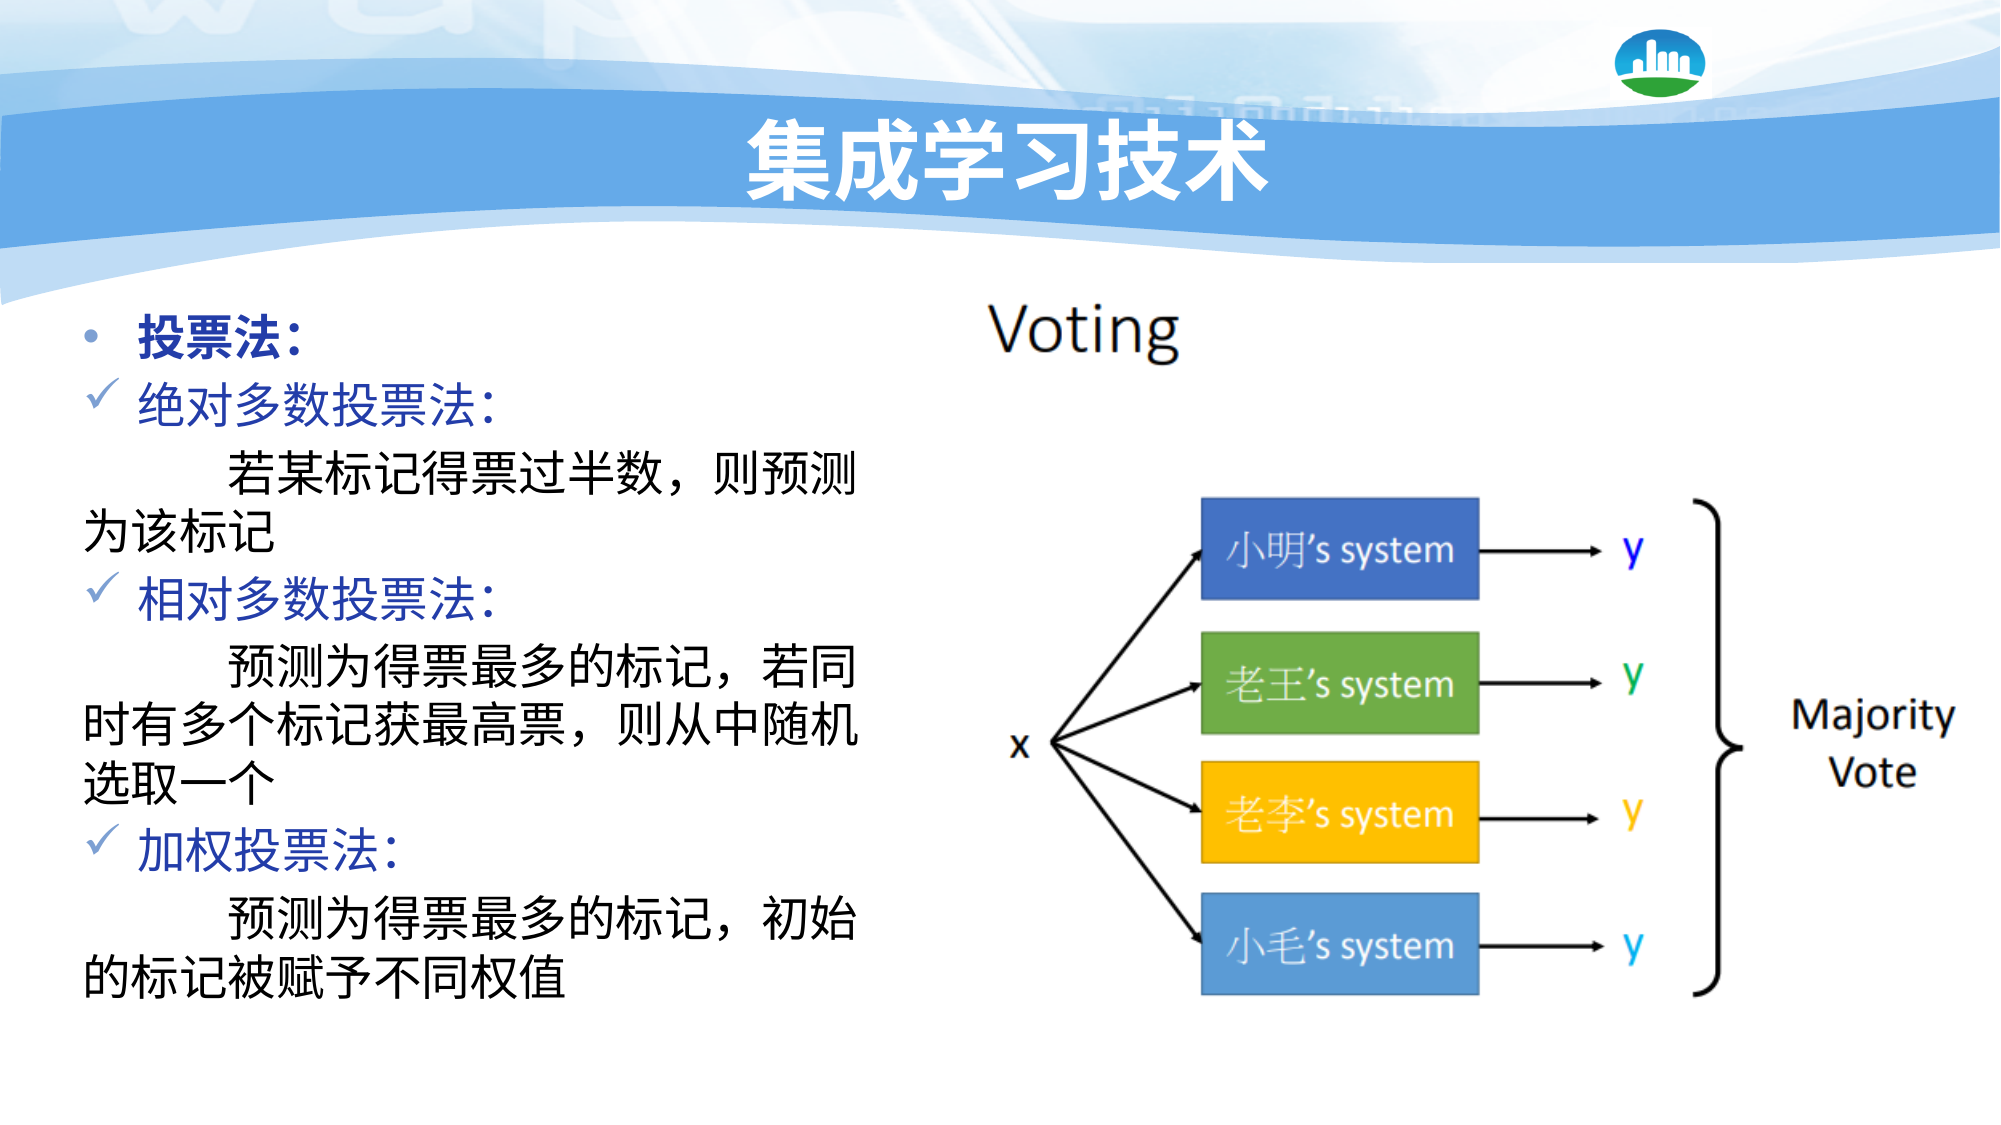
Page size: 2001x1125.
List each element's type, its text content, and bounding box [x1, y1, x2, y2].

picture [936, 263, 1970, 1050]
list 投票法： 绝对多数投票法： 若某标记得票过半数，则预测为该标记 相对多数投票法： 预测为得票最多的标记，若同时有多个标记获最高票，则从中随机选取一个 加权投票法： 预测为得票最多的标记，初始的标记被赋予不同权值 [67, 299, 898, 1014]
picture [0, 0, 2000, 112]
title 集成学习技术 [199, 112, 1817, 206]
